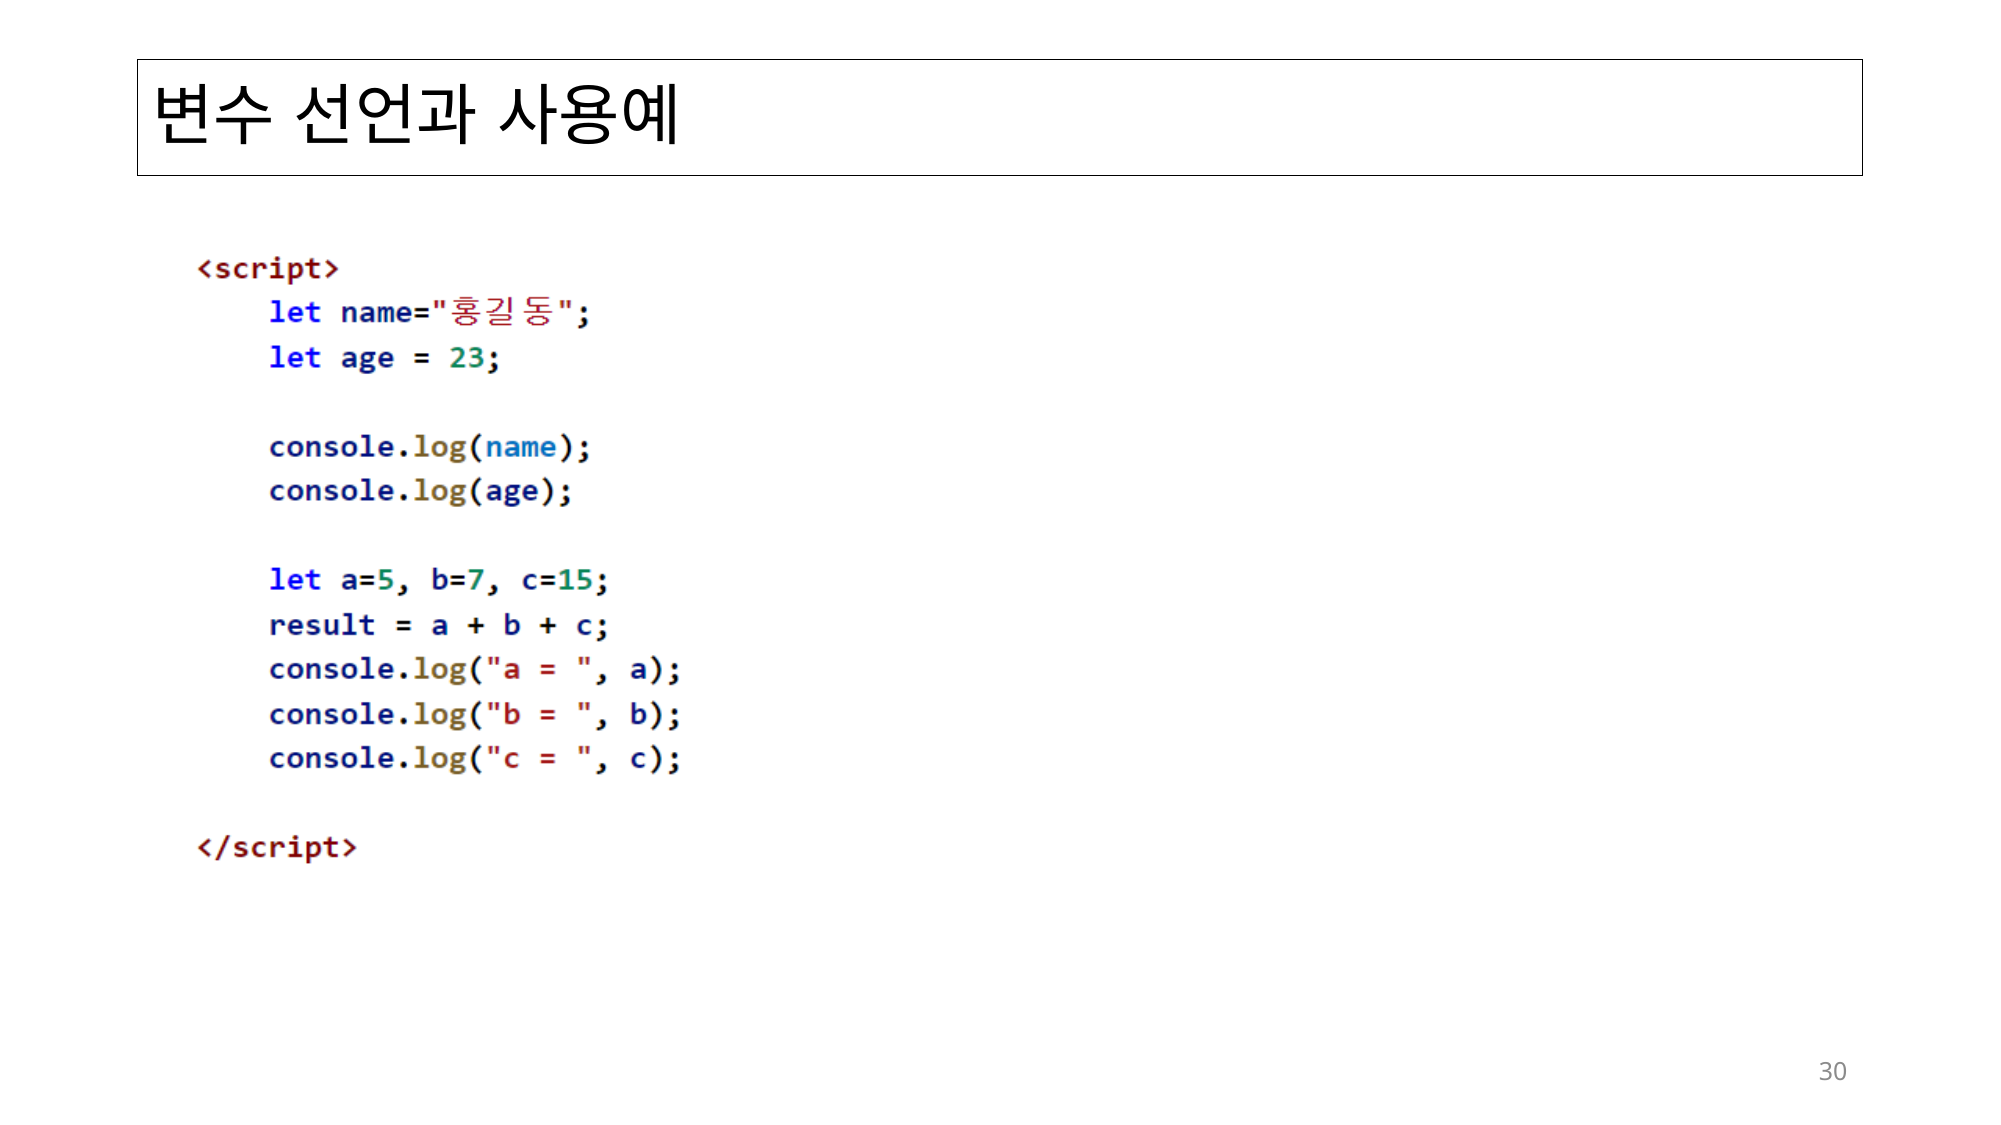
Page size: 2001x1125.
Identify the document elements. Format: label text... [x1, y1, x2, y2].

slide_number 30 [1412, 1042, 1863, 1103]
title 변수 선언과 사용예 [137, 59, 1863, 176]
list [177, 252, 751, 873]
